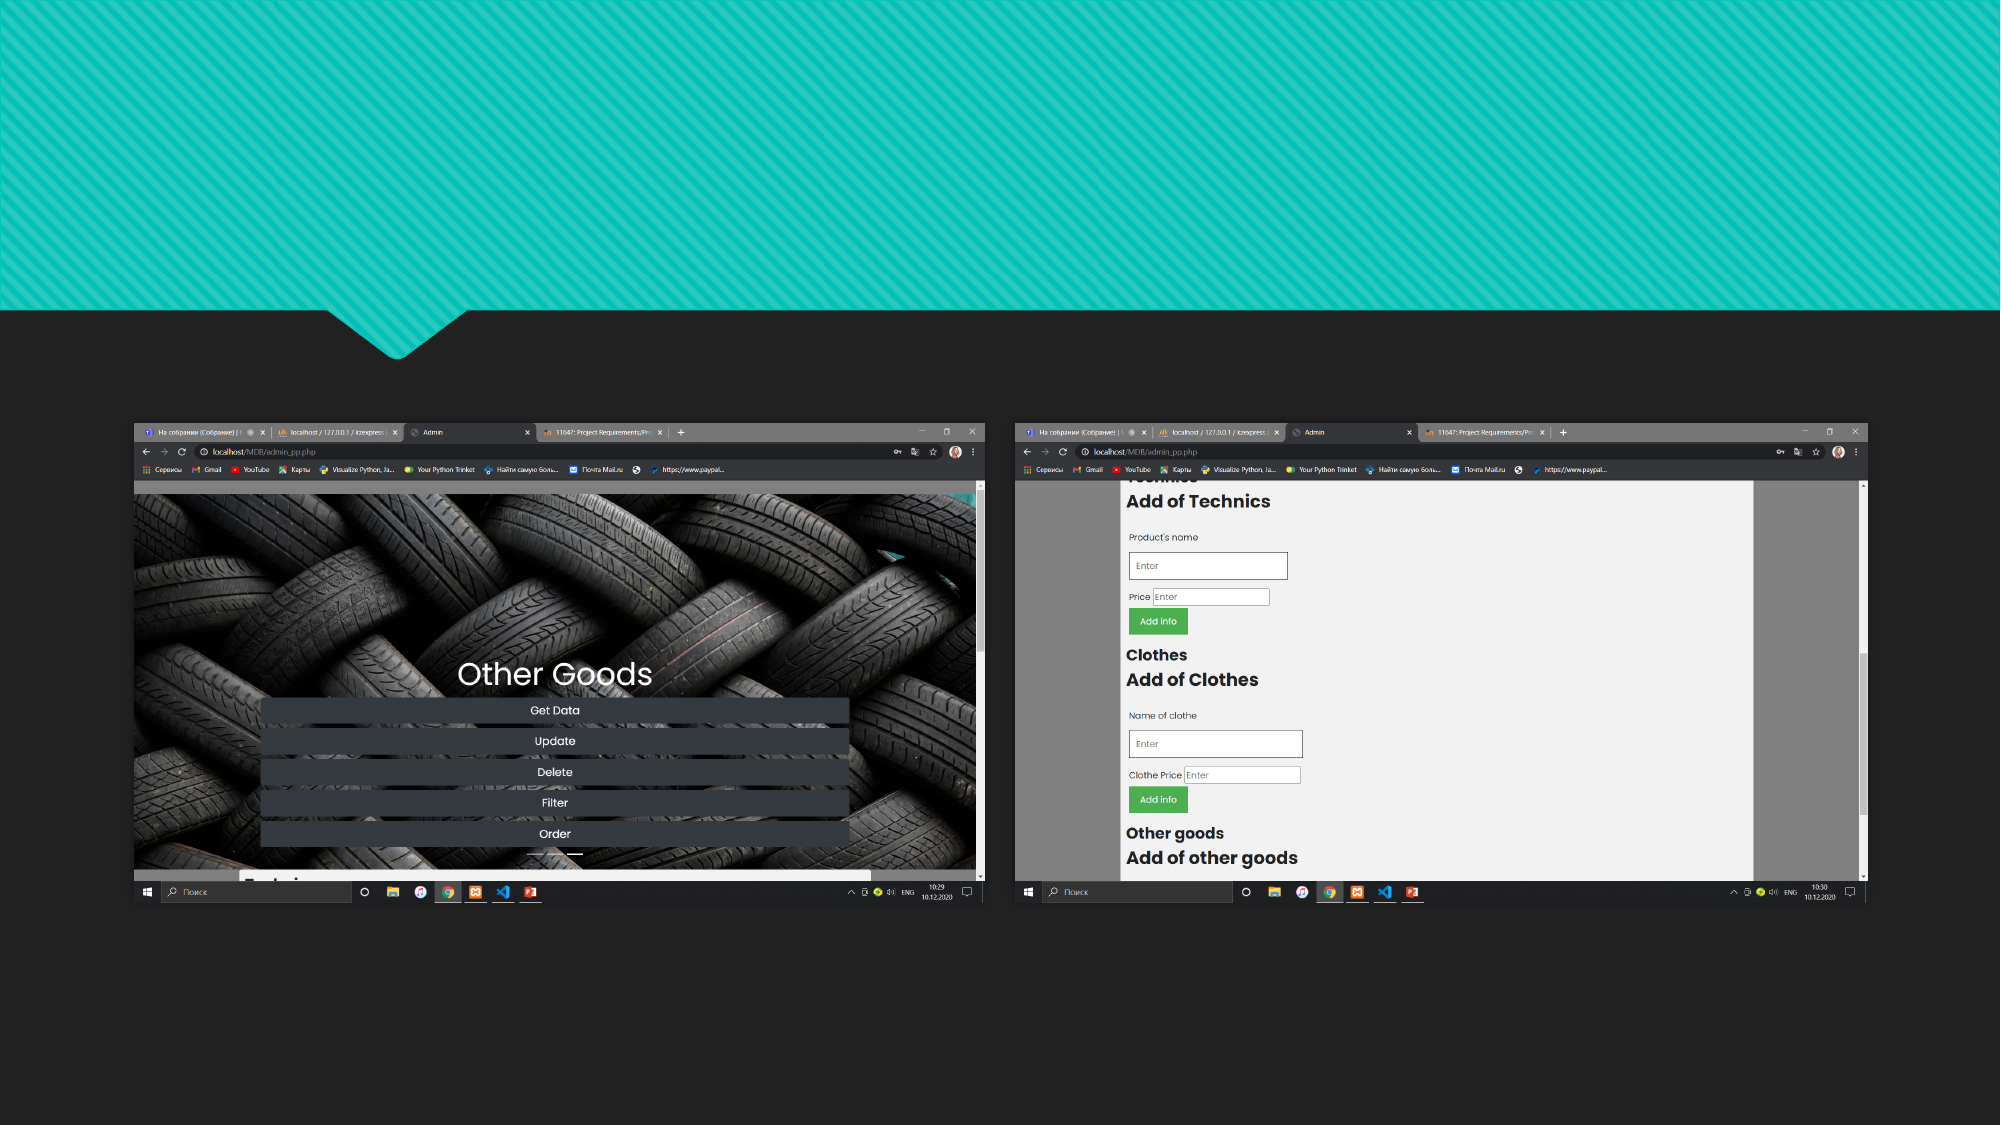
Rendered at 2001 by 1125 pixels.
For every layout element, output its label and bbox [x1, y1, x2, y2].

list [1014, 423, 1868, 903]
list [134, 423, 986, 903]
